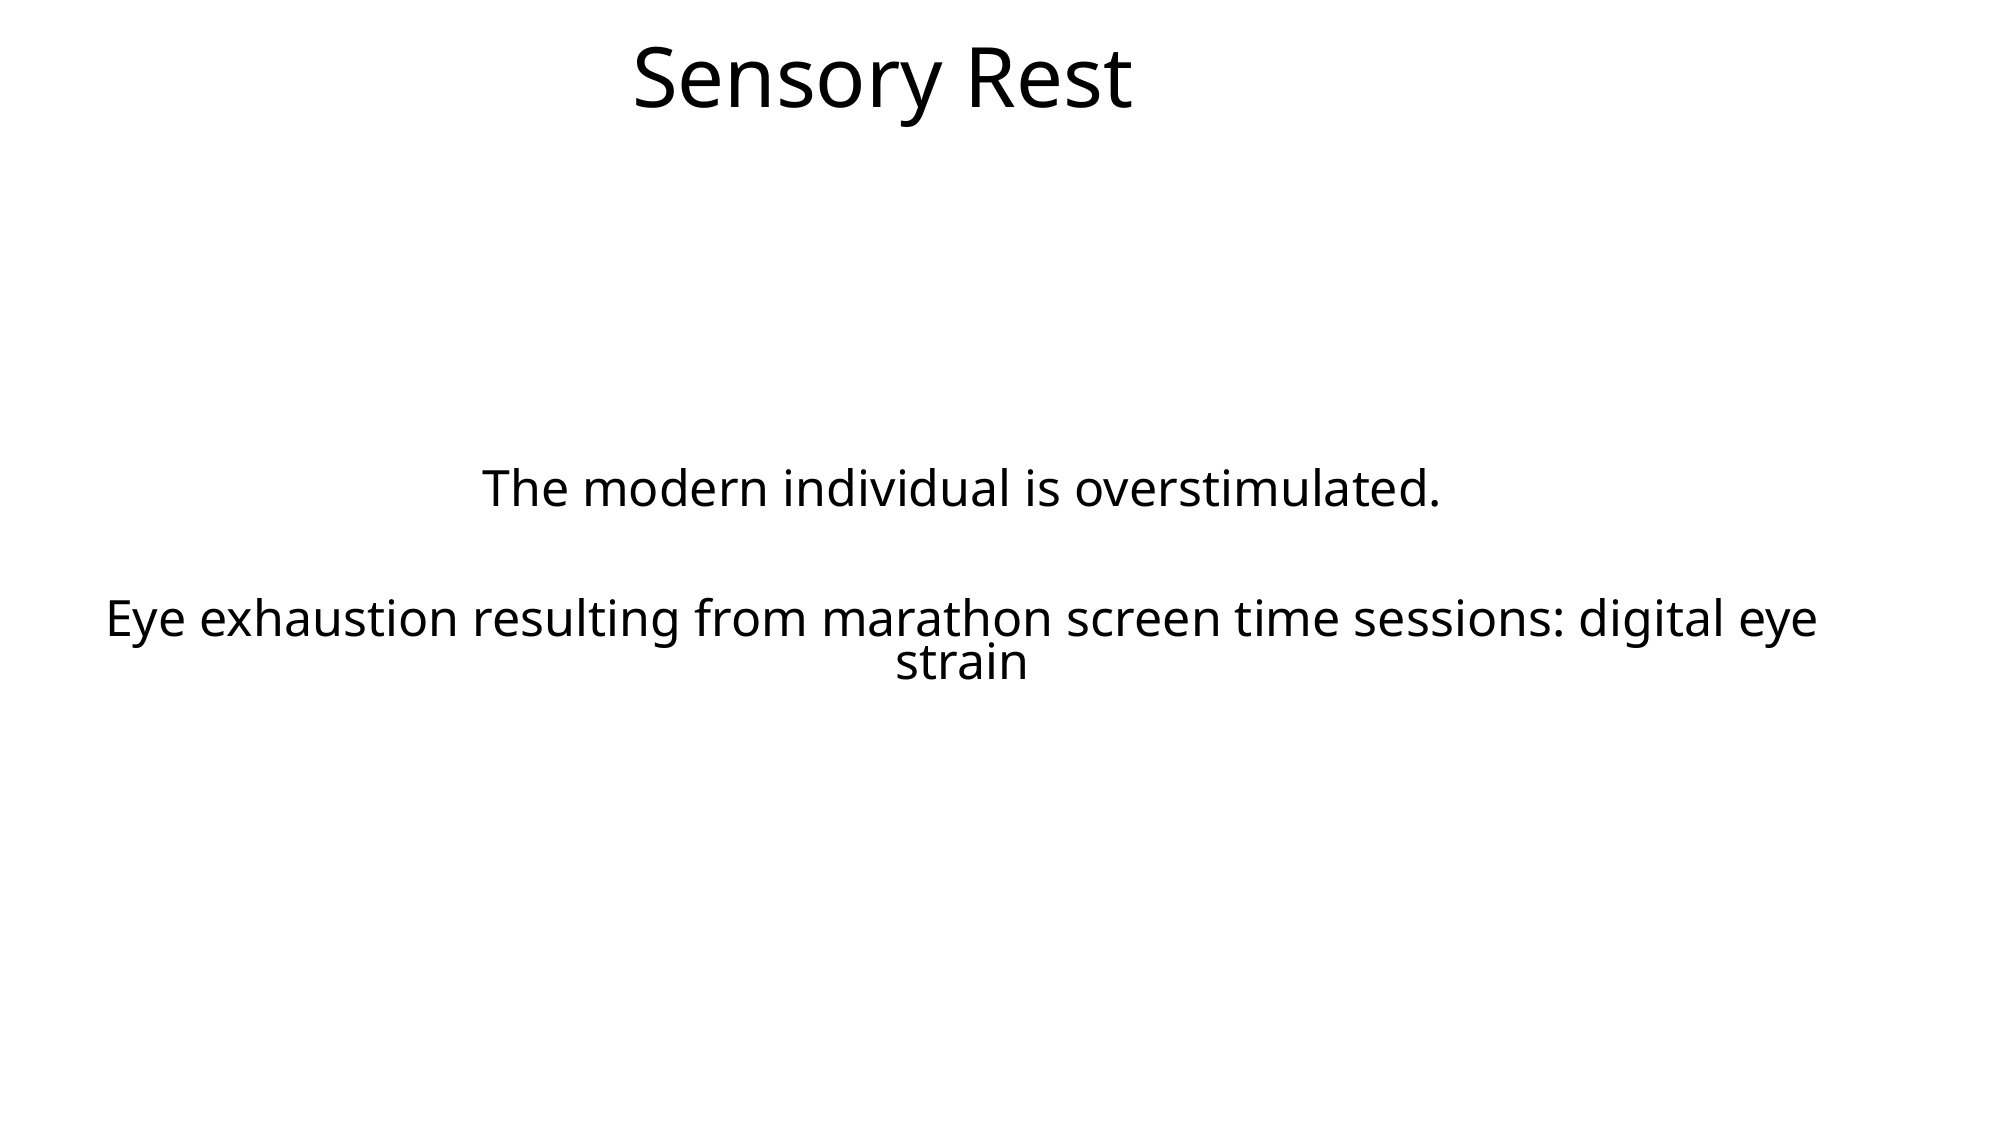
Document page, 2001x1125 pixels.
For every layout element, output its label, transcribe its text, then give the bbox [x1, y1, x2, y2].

text_box Sensory Rest [134, 51, 1633, 125]
text_box The modern individual is overstimulated. Eye exhaustion resulting from marathon screen time sessions: digital eye strain [41, 128, 1884, 862]
